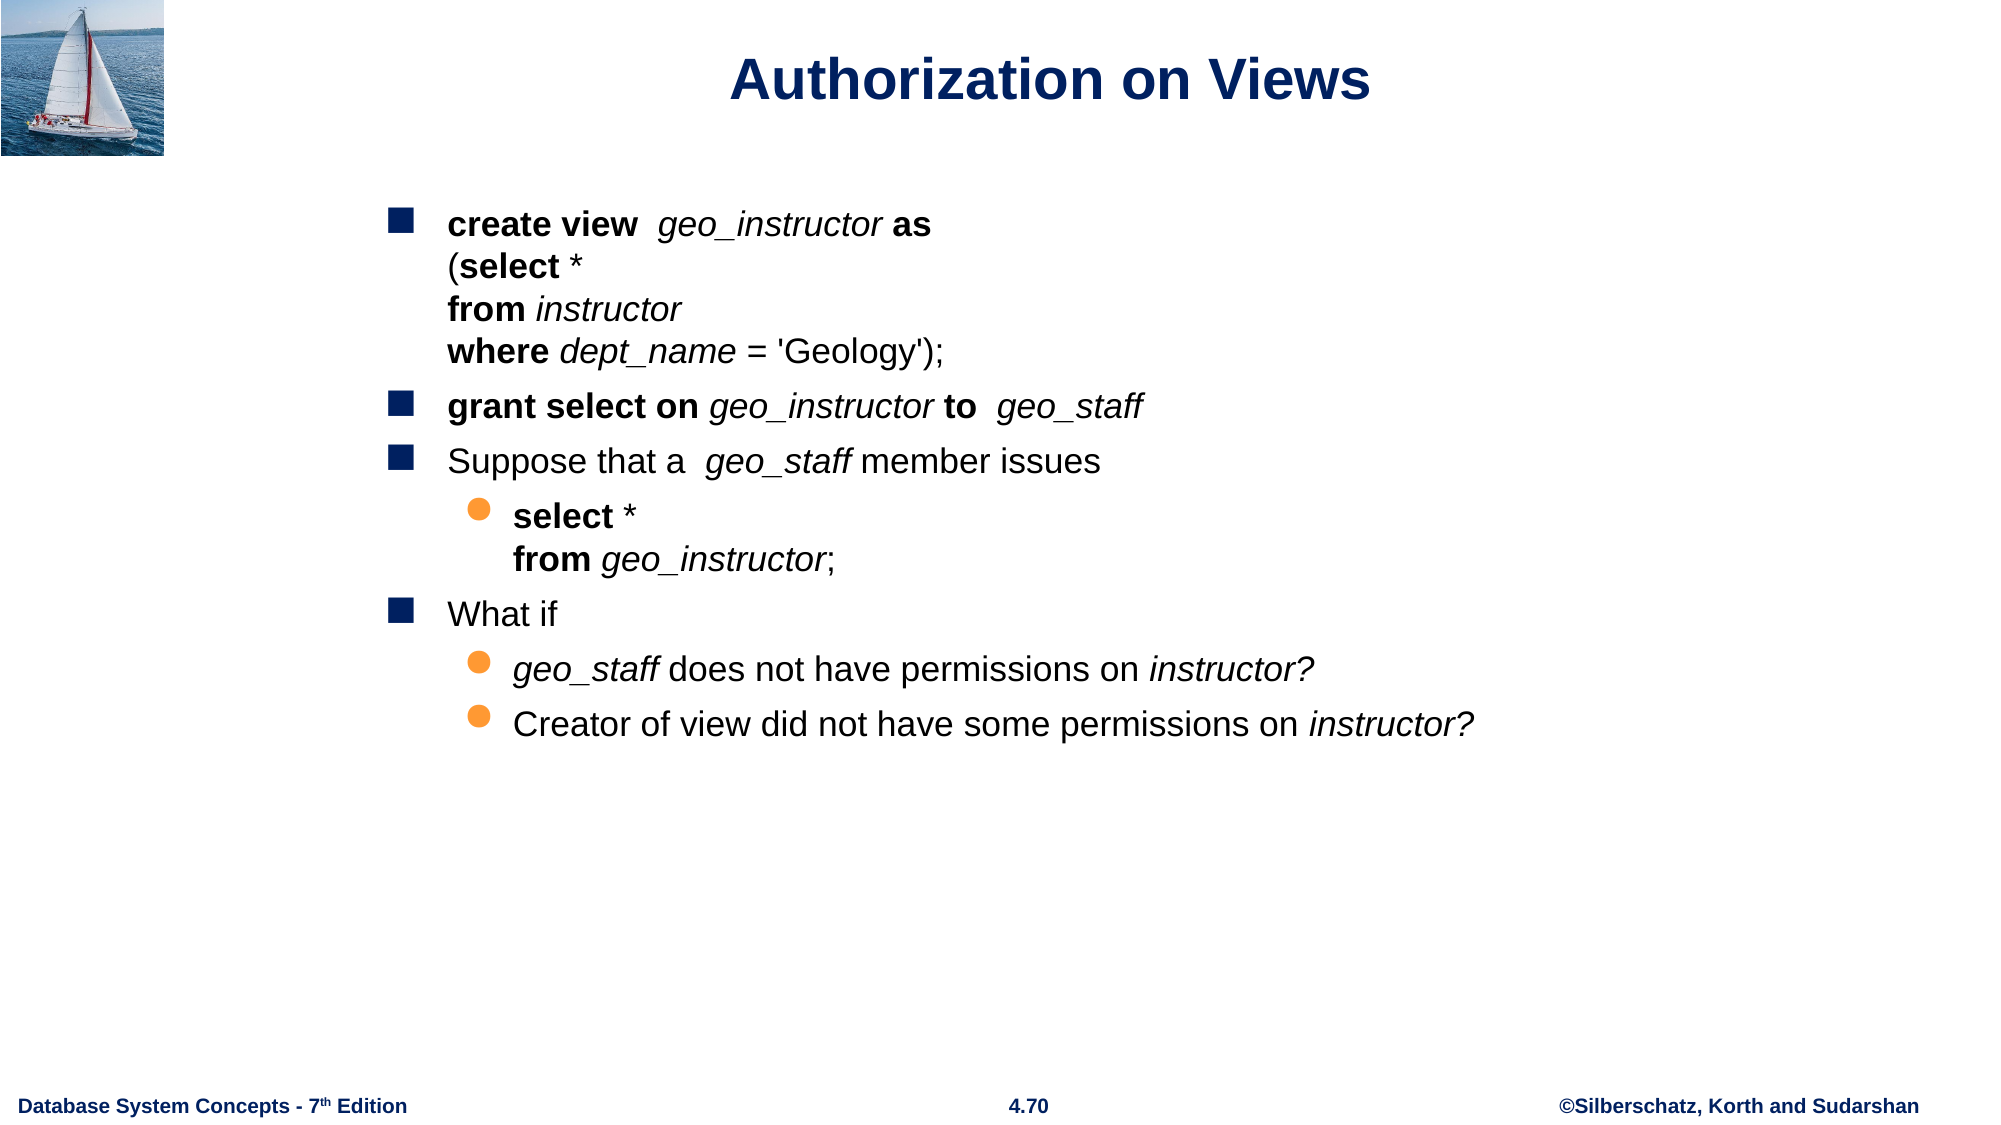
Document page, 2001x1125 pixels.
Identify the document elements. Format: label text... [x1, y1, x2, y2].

picture [1, 0, 164, 156]
title Authorization on Views [167, 18, 1935, 120]
list create view geo_instructor as (select * from instructor where dept_name = 'Geology'); grant select on geo_instructor to geo_staff Suppose that a geo_staff member issues select * from geo_instructor; What if geo_staff does not have permissions on instructor? Creator of view did not have some permissions on instructor? [376, 193, 1625, 806]
